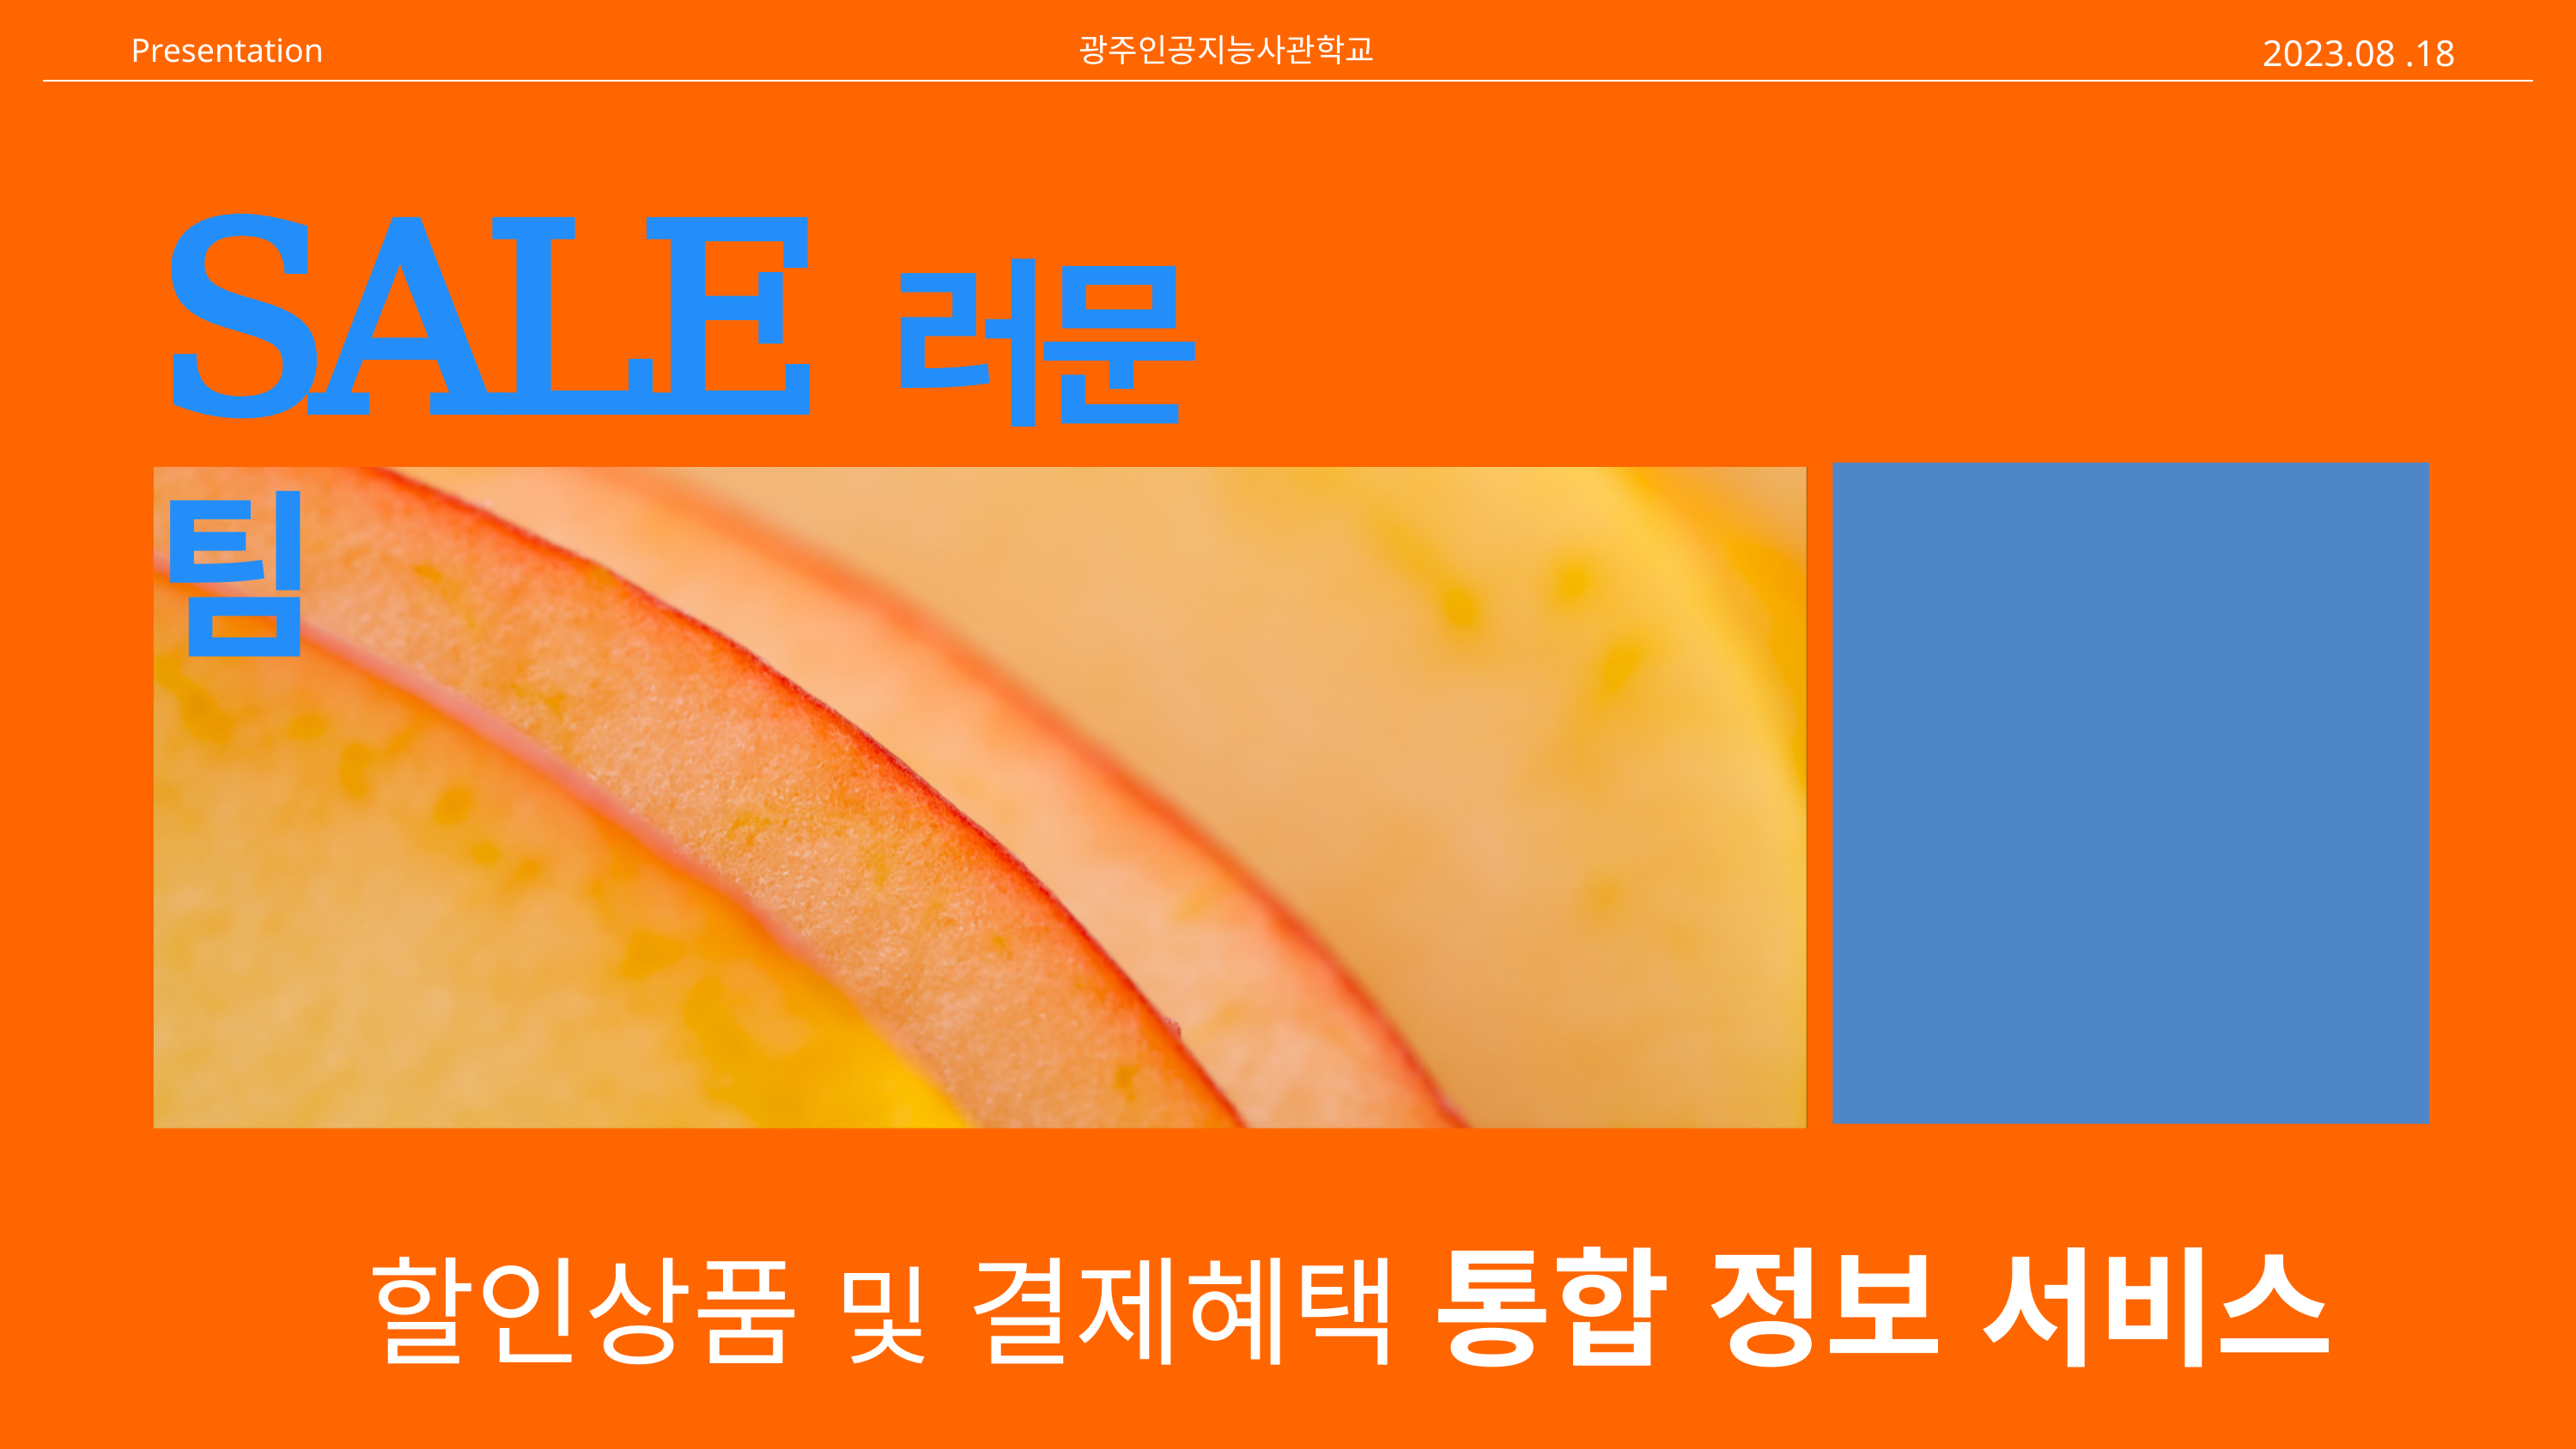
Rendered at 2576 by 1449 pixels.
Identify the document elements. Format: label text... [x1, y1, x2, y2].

text_box 2023.08 .18 [2109, 24, 2469, 80]
text_box [1831, 461, 2431, 1125]
text_box SALE러문 팀 [141, 144, 1256, 686]
text_box 할인상품 및 결제혜택 통합 정보 서비스 [354, 1220, 2490, 1388]
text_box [153, 467, 1809, 1130]
text_box Presentation [118, 24, 477, 76]
text_box 광주인공지능사관학교 [816, 24, 1638, 76]
